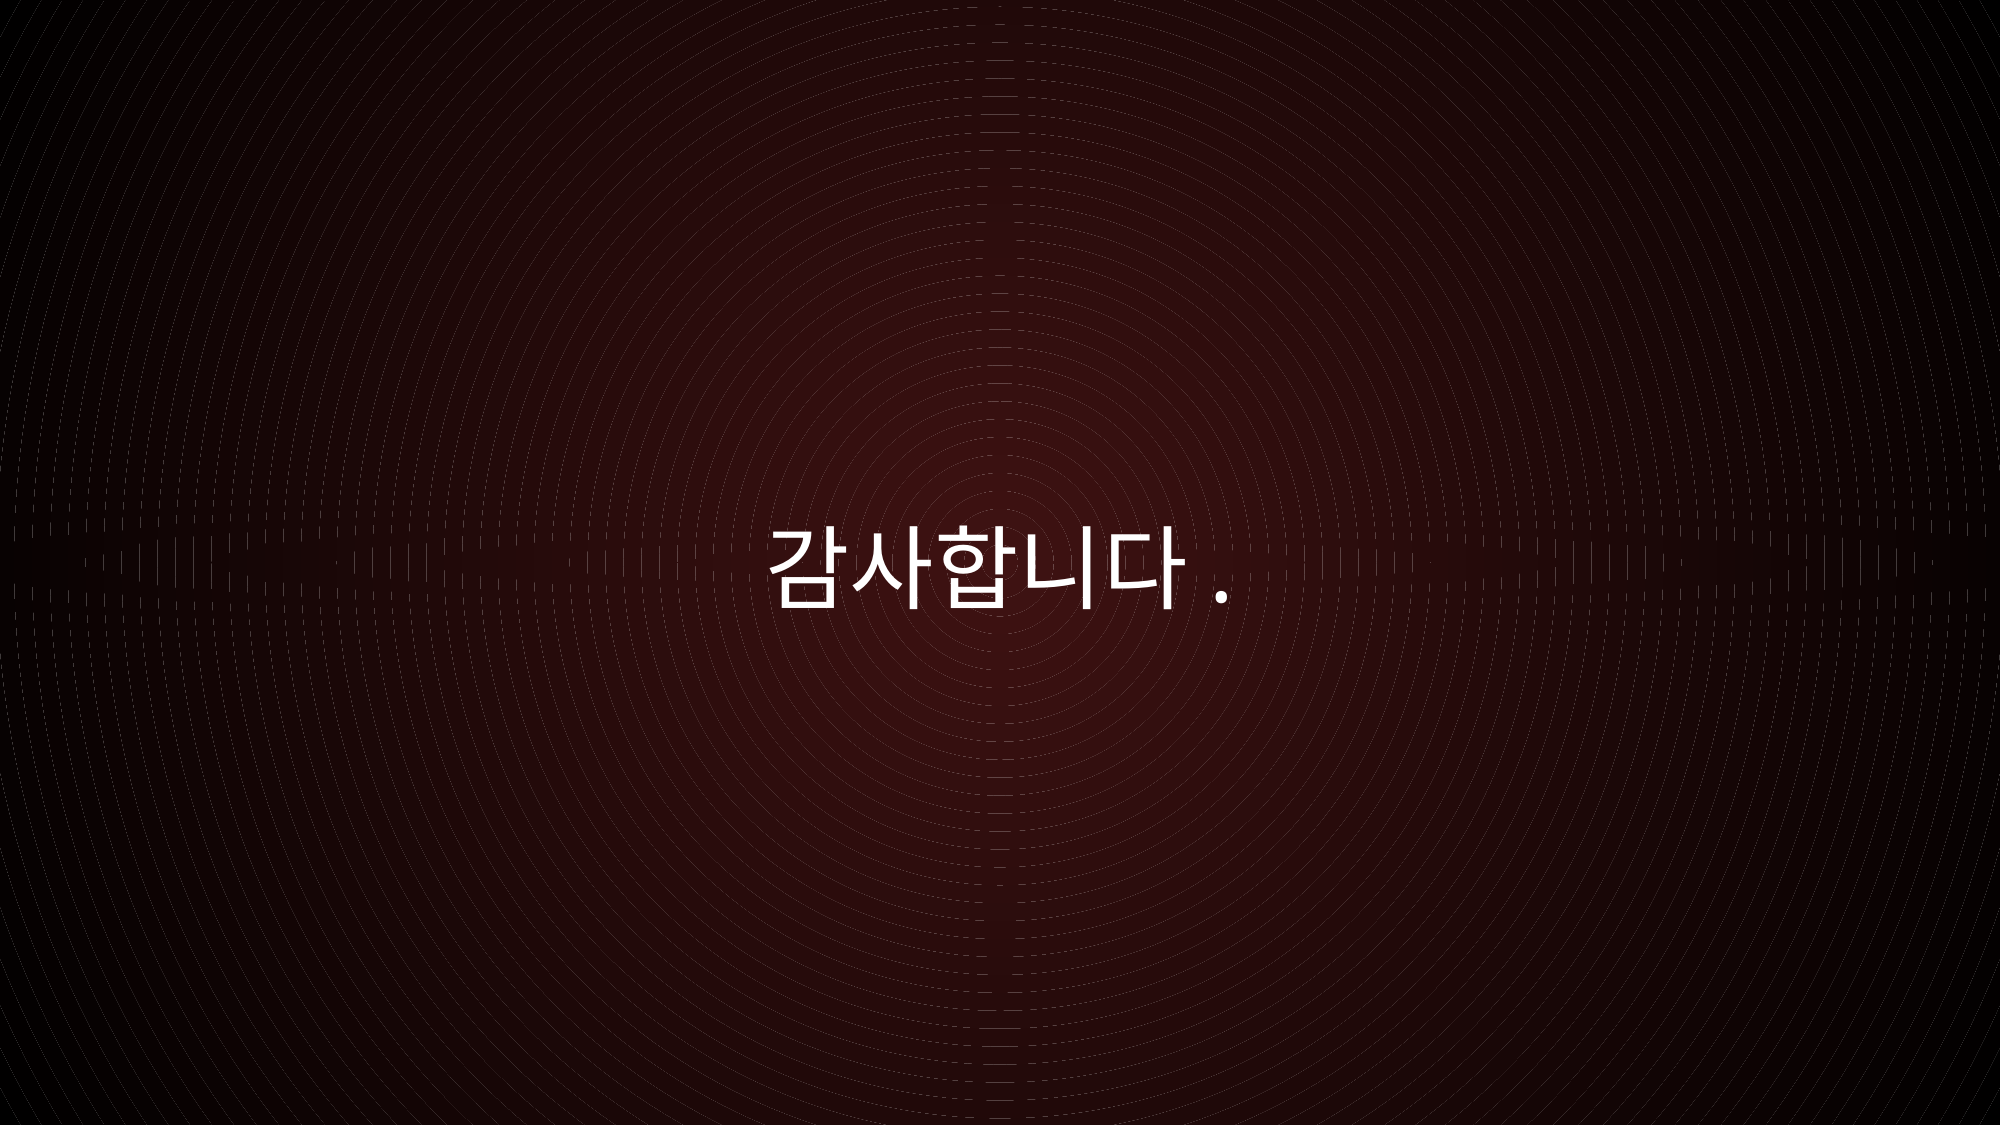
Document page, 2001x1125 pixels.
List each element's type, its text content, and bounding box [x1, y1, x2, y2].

subtitle 감사합니다. [299, 503, 1701, 792]
